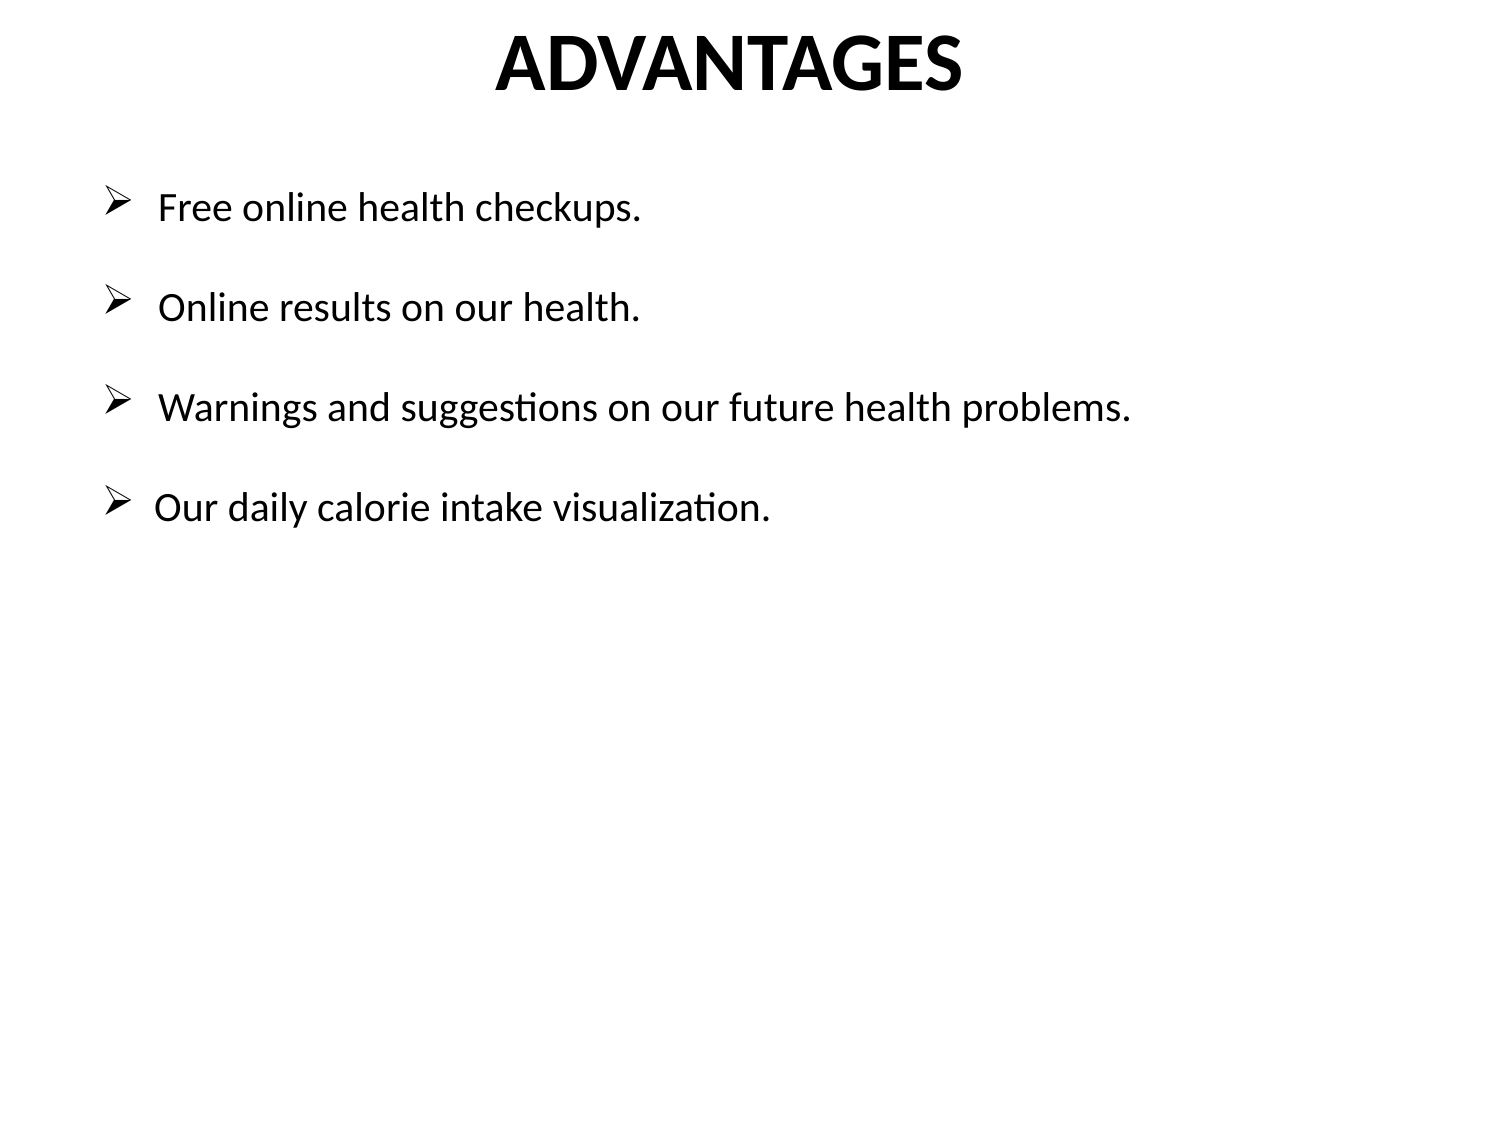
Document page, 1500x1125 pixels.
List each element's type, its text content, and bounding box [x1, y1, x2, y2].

text_box ADVANTAGES [481, 0, 979, 172]
text_box Free online health checkups. Online results on our health. Warnings and suggestions on our future health problems. Our daily calorie intake visualization. [87, 172, 1148, 538]
